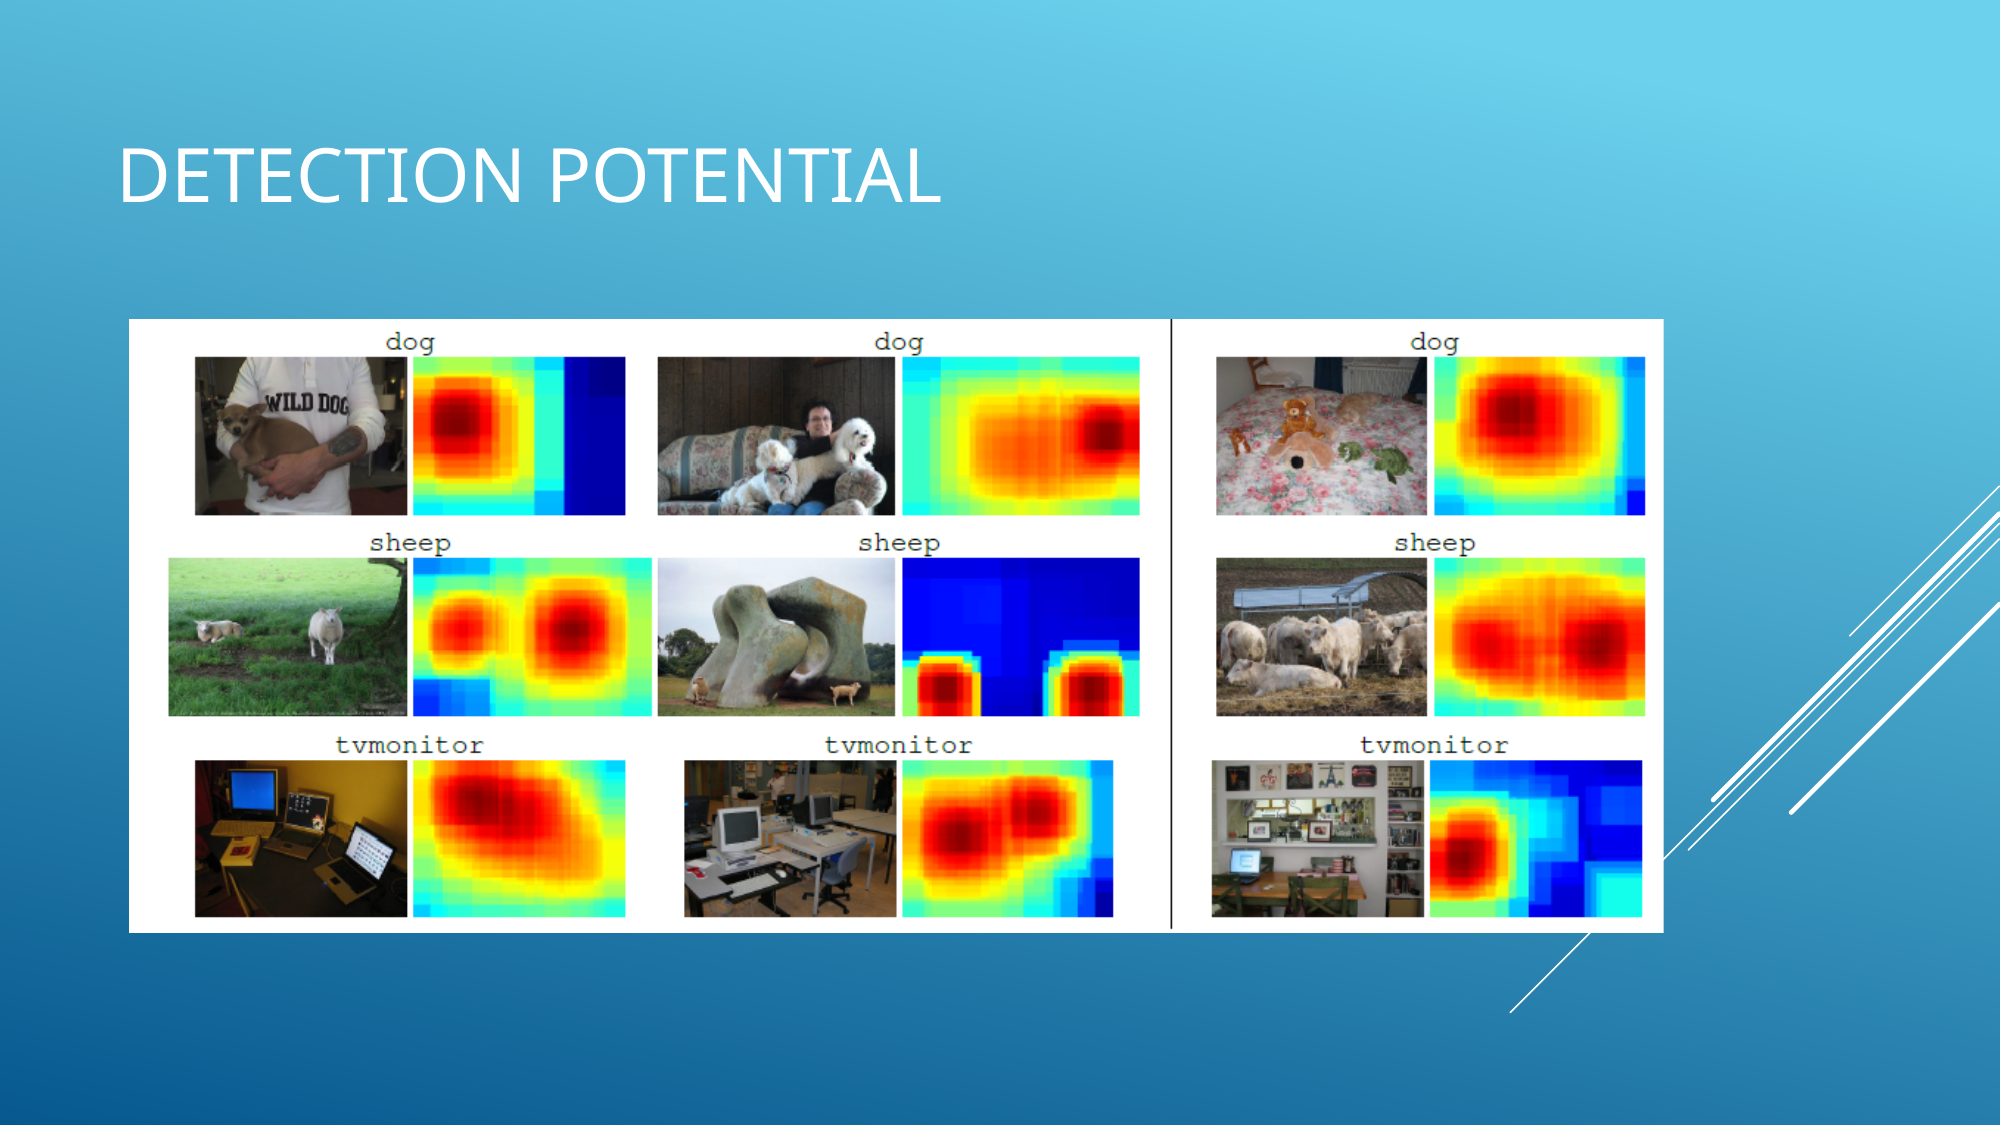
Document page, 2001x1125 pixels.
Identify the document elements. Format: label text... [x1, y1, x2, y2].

picture [128, 318, 1664, 933]
title Detection Potential [101, 48, 1502, 296]
